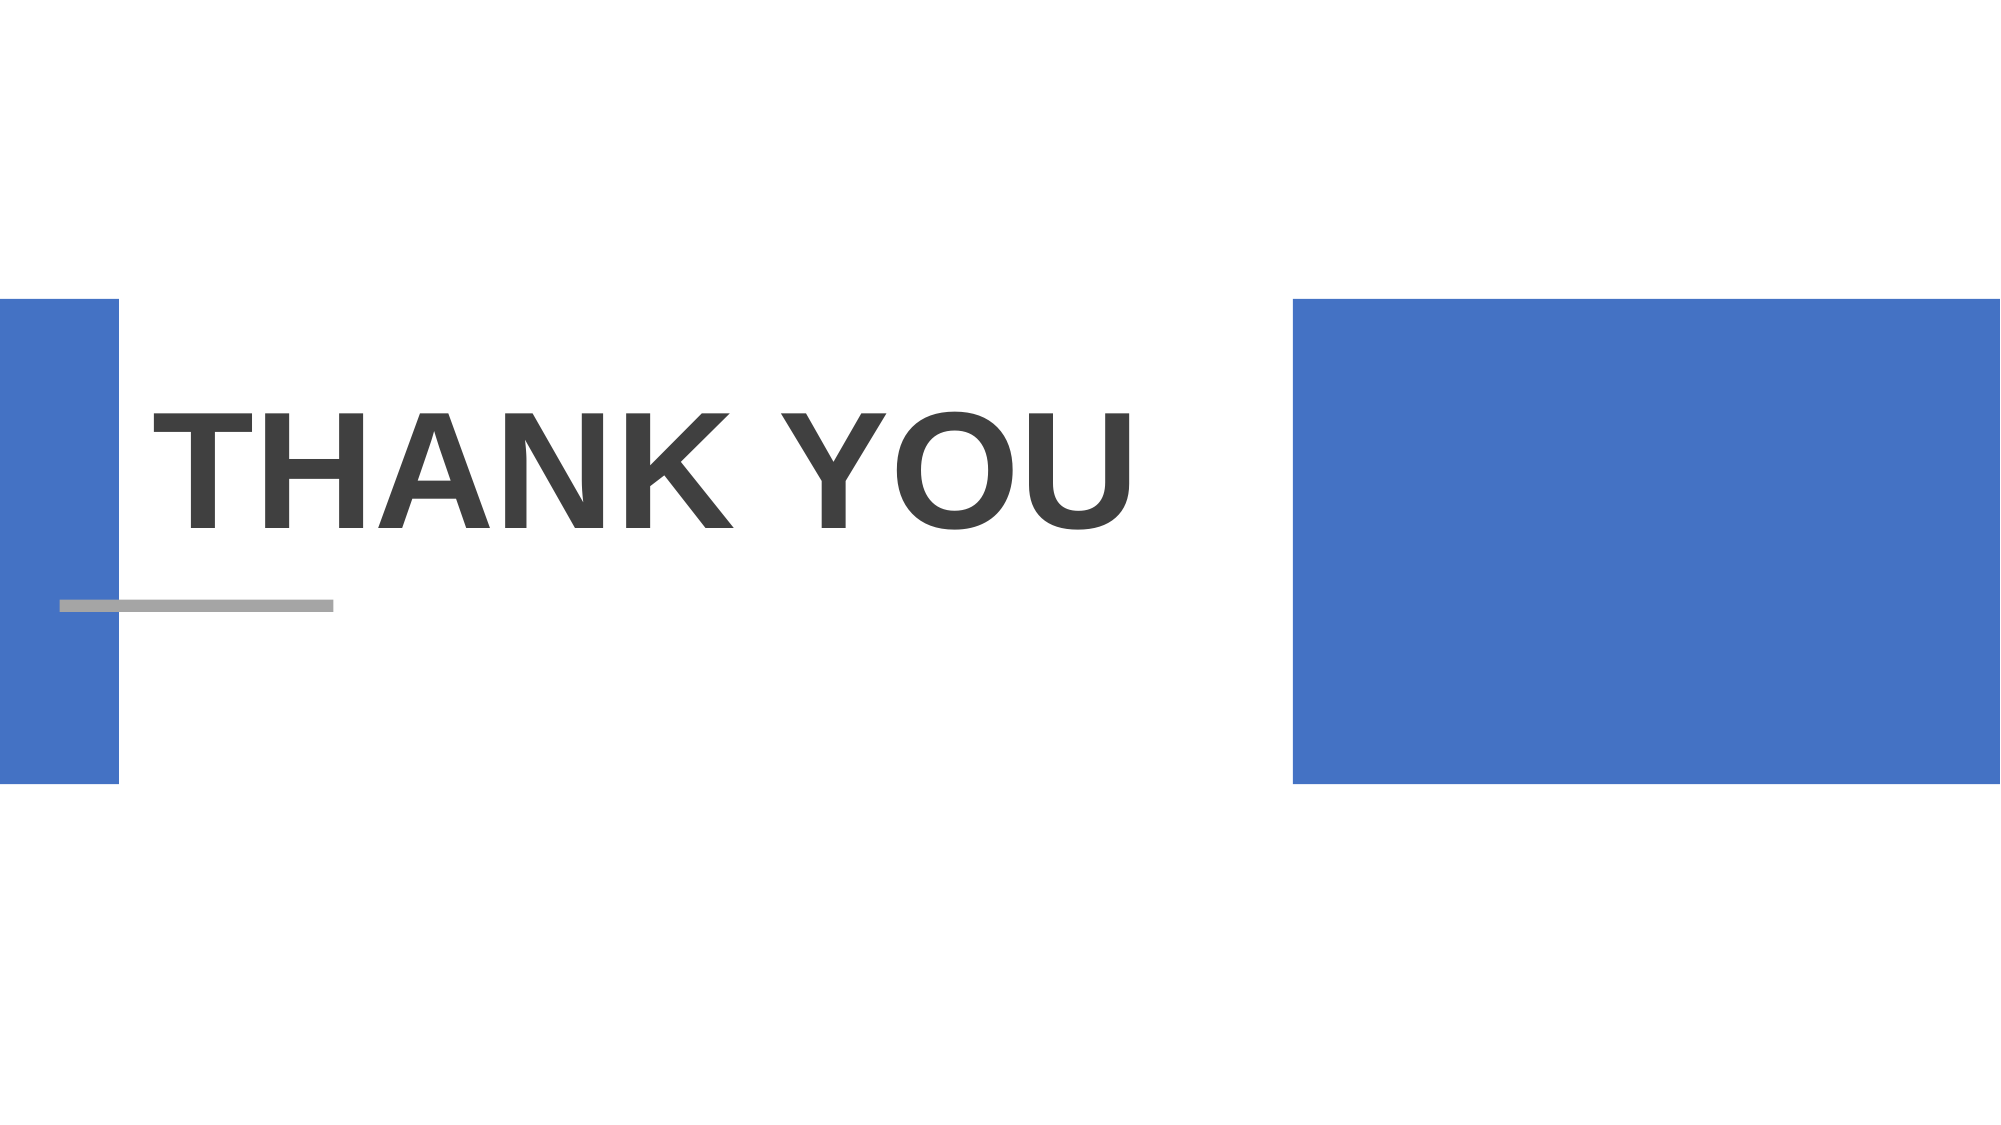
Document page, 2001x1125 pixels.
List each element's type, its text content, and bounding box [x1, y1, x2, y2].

title THANK YOU [137, 310, 1238, 569]
